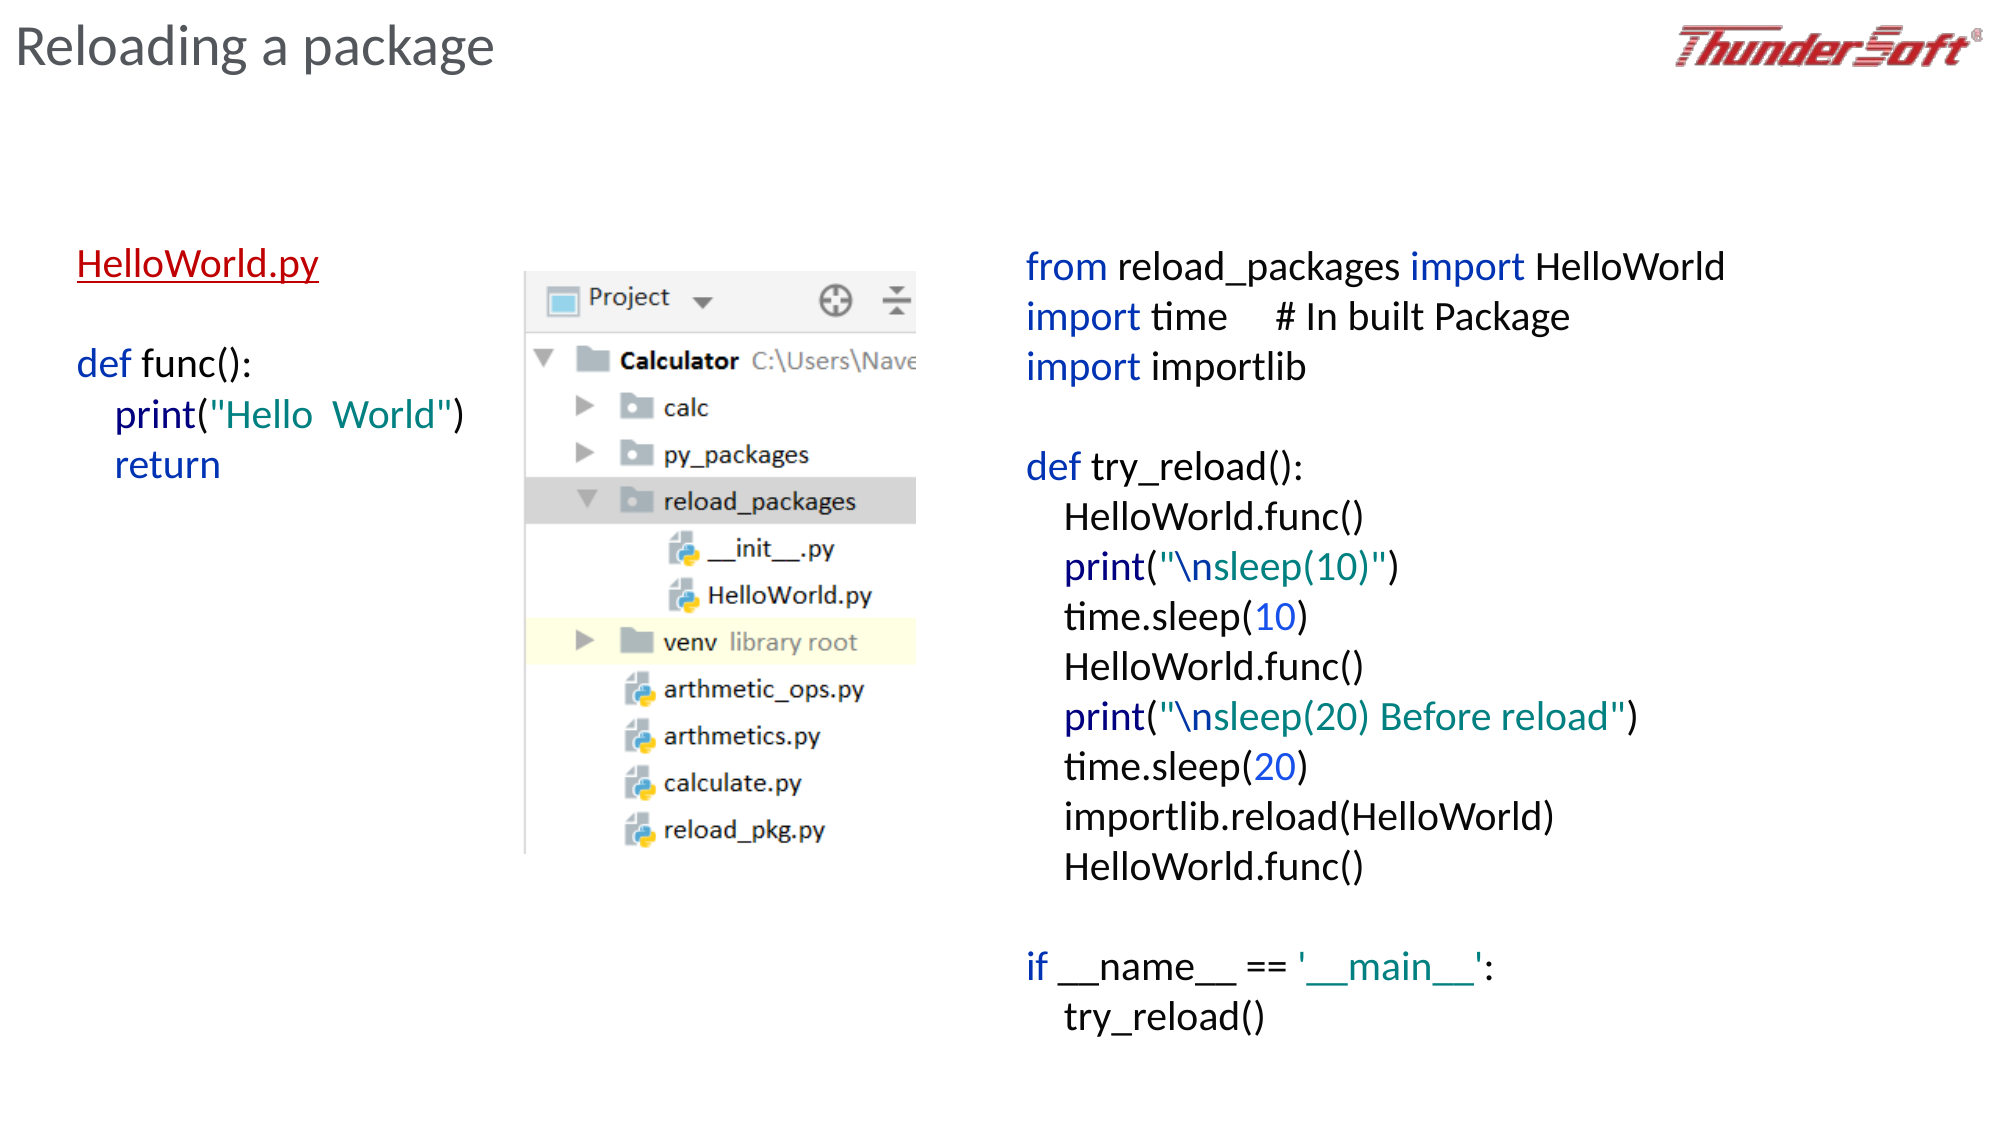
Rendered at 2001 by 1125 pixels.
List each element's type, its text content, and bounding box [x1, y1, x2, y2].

text_box Reloading a package [0, 0, 511, 85]
picture [523, 271, 916, 854]
picture [1670, 13, 2000, 86]
text_box from reload_packages import HelloWorld import time # In built Package import importlib def try_reload(): HelloWorld.func() print("\nsleep(10)") time.sleep(10) HelloWorld.func() print("\nsleep(20) Before reload") time.sleep(20) importlib.reload(HelloWorld) HelloWorld.func() if __name__ == '__main__': try_reload() [1011, 231, 2000, 1047]
text_box HelloWorld.py def func(): print("Hello World") return [61, 228, 695, 494]
